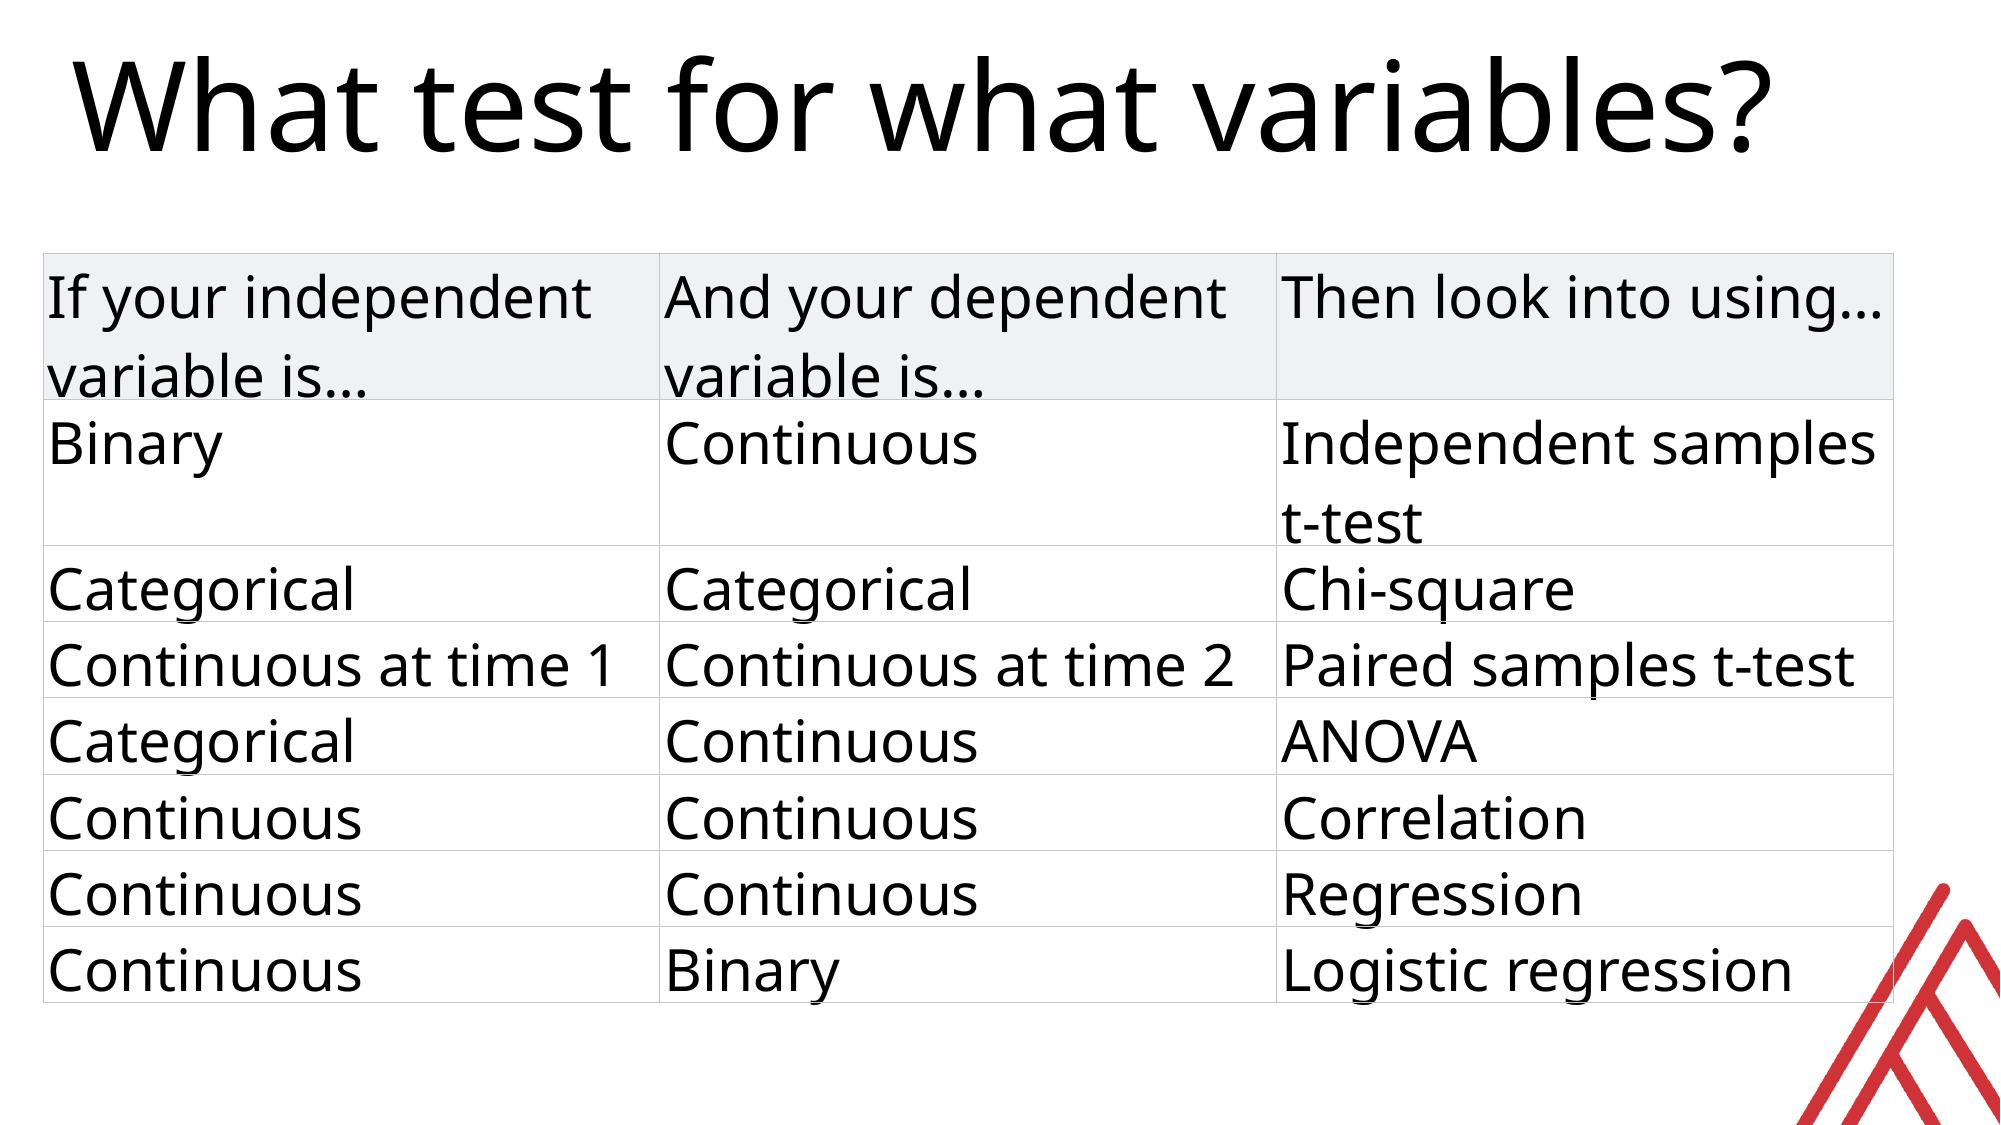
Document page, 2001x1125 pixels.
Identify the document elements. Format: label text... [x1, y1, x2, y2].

table_cell Paired samples t-test [1277, 622, 1893, 697]
table_cell Logistic regression [1277, 927, 1787, 1002]
table_cell ANOVA [1277, 698, 1893, 774]
table_cell Binary [44, 400, 659, 545]
table_cell Continuous [660, 400, 1276, 545]
table_cell Continuous at time 1 [44, 622, 659, 697]
table_header And your dependent variable is… [660, 254, 1276, 399]
table_cell Continuous at time 2 [660, 622, 1276, 697]
table_cell Chi-square [1277, 546, 1893, 621]
table_cell Continuous [660, 851, 1276, 926]
table_header Then look into using… [1277, 254, 1893, 399]
table_header If your independent variable is… [44, 254, 659, 399]
table_cell Correlation [1277, 775, 1893, 850]
table_cell Binary [660, 927, 1276, 1002]
table_cell Categorical [44, 698, 659, 774]
table_cell Continuous [44, 927, 659, 1002]
table_cell Continuous [44, 851, 659, 926]
table_cell Categorical [44, 546, 659, 621]
table_cell Independent samples t-test [1277, 400, 1893, 545]
picture [1787, 880, 2000, 1125]
table_cell Continuous [660, 775, 1276, 850]
table_cell Regression [1277, 851, 1893, 926]
table_cell Categorical [660, 546, 1276, 621]
table_cell Continuous [660, 698, 1276, 774]
table_cell Continuous [44, 775, 659, 850]
text_box What test for what variables? [56, 18, 1972, 184]
